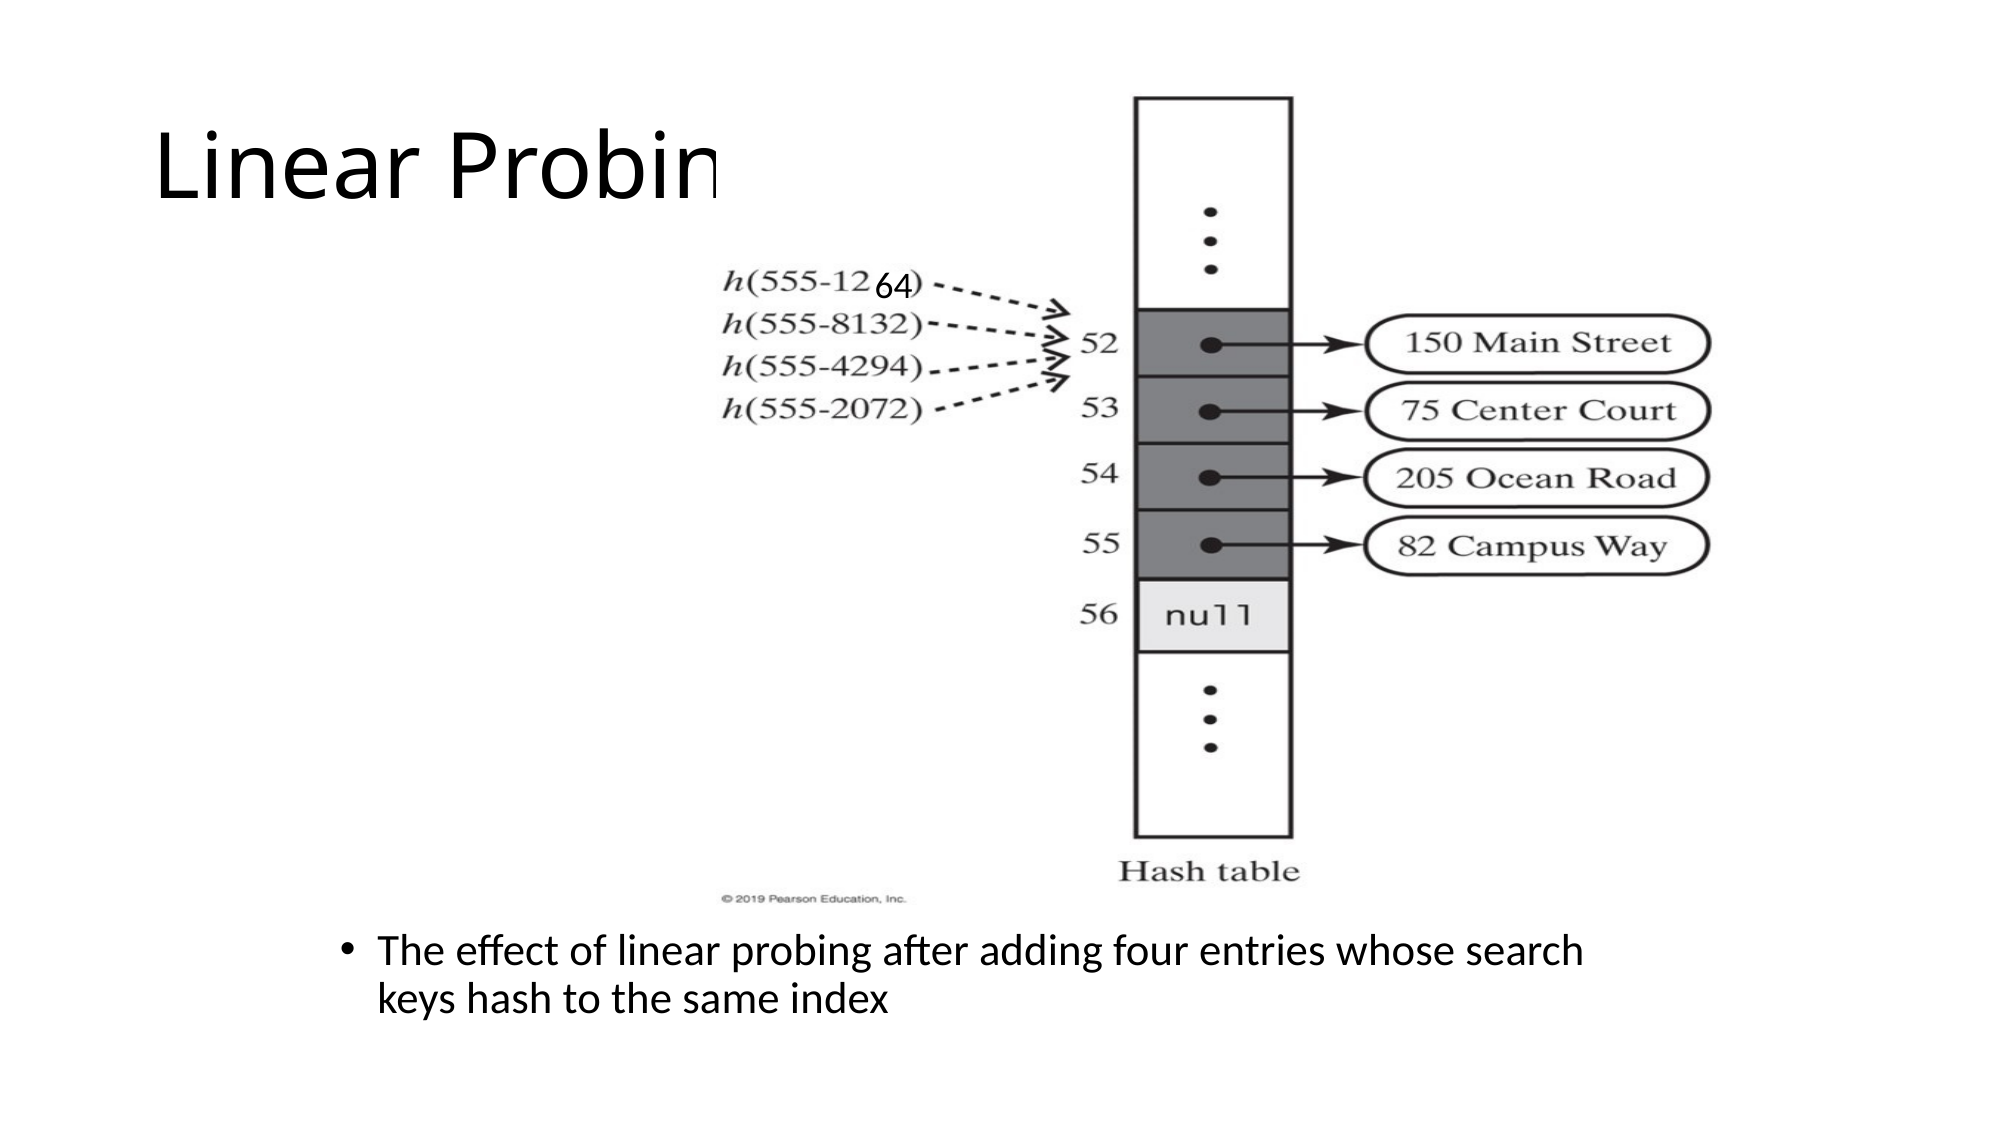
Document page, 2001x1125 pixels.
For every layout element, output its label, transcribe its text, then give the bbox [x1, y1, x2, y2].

title Linear Probing [137, 59, 1863, 278]
list The effect of linear probing after adding four entries whose search keys hash to the same index [324, 919, 1675, 1052]
picture [716, 92, 1718, 907]
